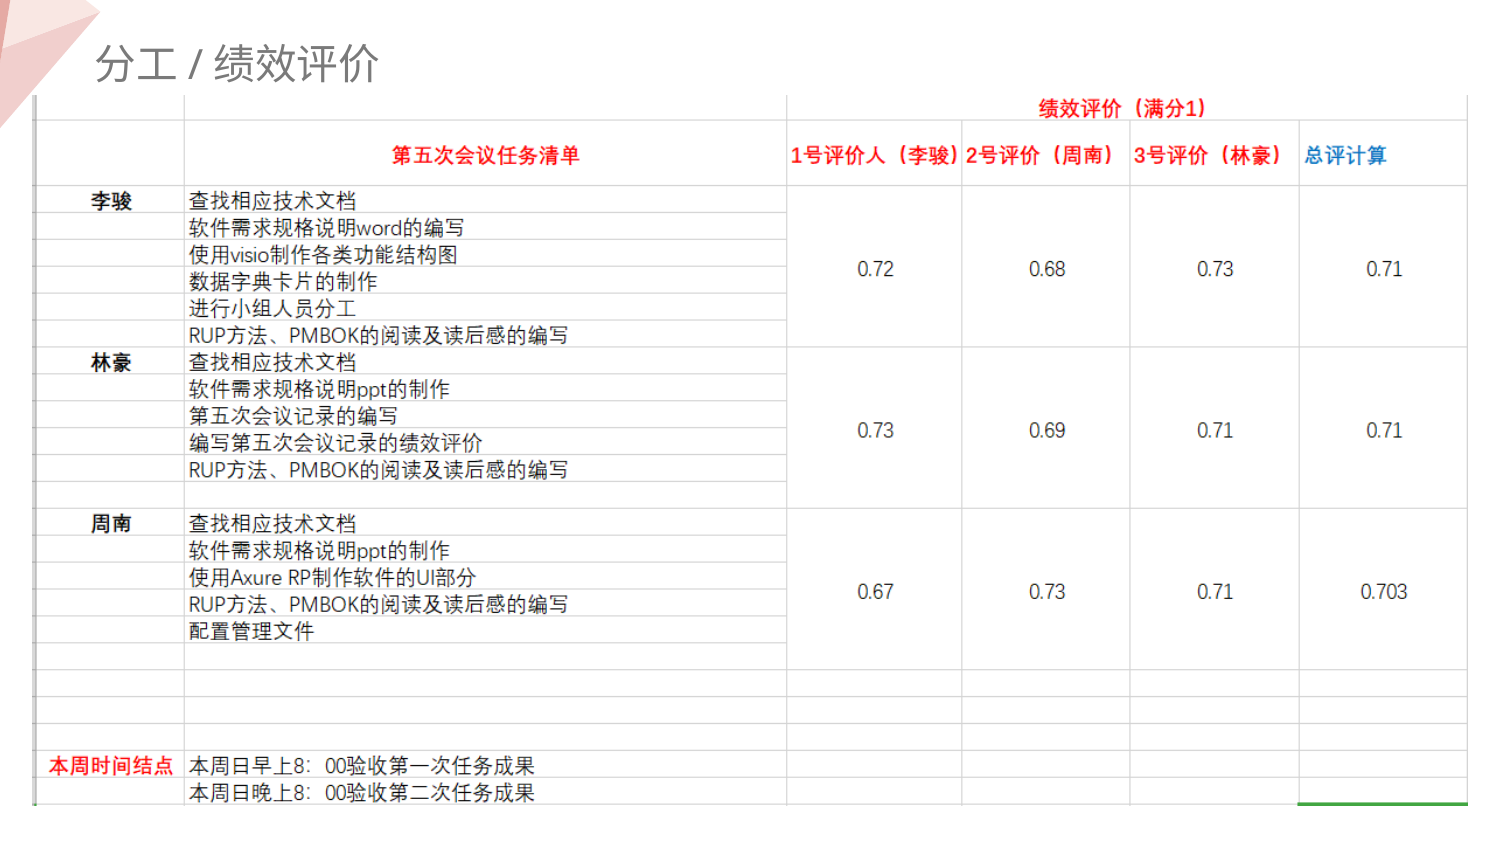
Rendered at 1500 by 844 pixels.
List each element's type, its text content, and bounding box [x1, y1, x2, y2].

text_box 分工/绩效评价 [104, 30, 396, 94]
picture [31, 95, 1469, 806]
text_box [0, 0, 101, 131]
